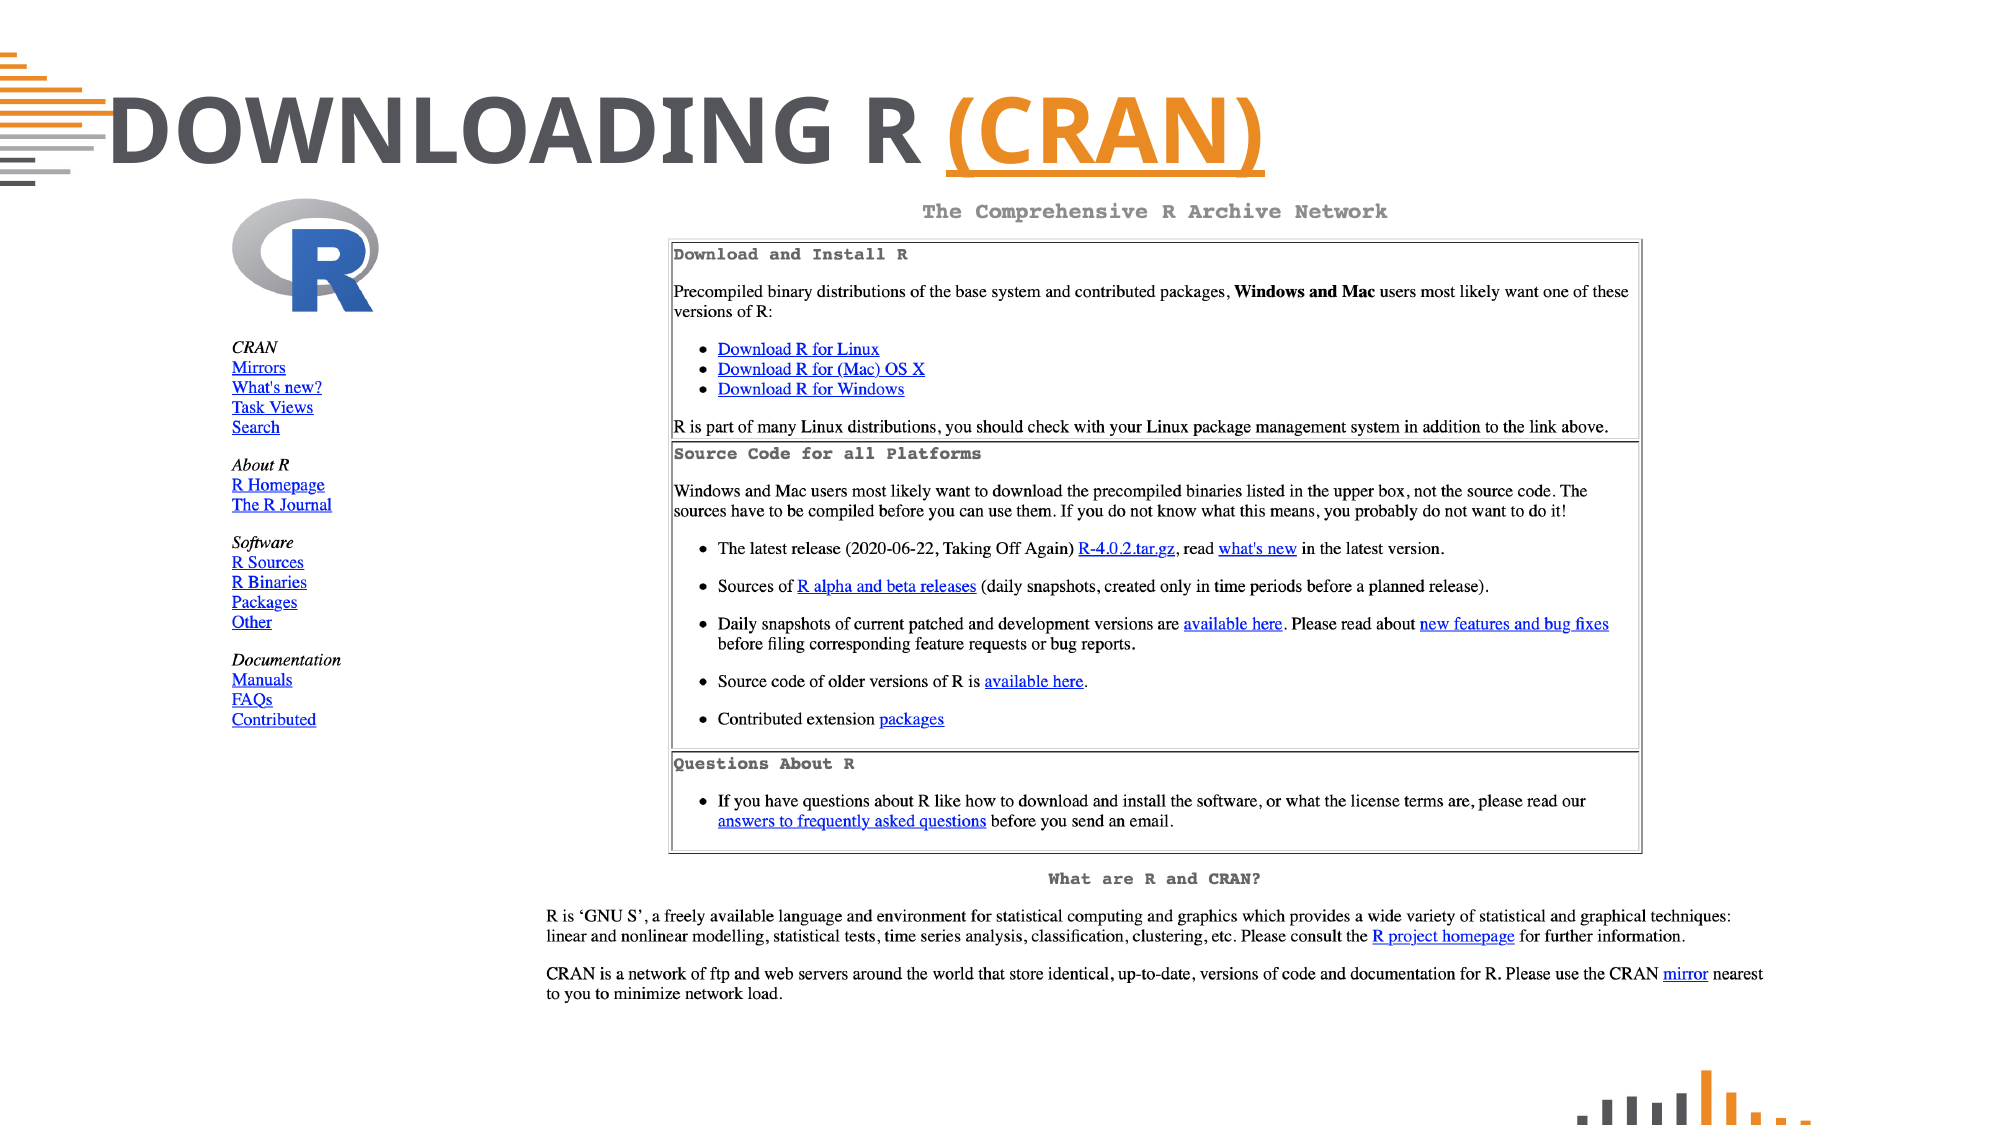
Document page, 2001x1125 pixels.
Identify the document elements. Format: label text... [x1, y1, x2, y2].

title Downloading R (CRAN) [90, 30, 1909, 229]
picture [0, 0, 2001, 1125]
